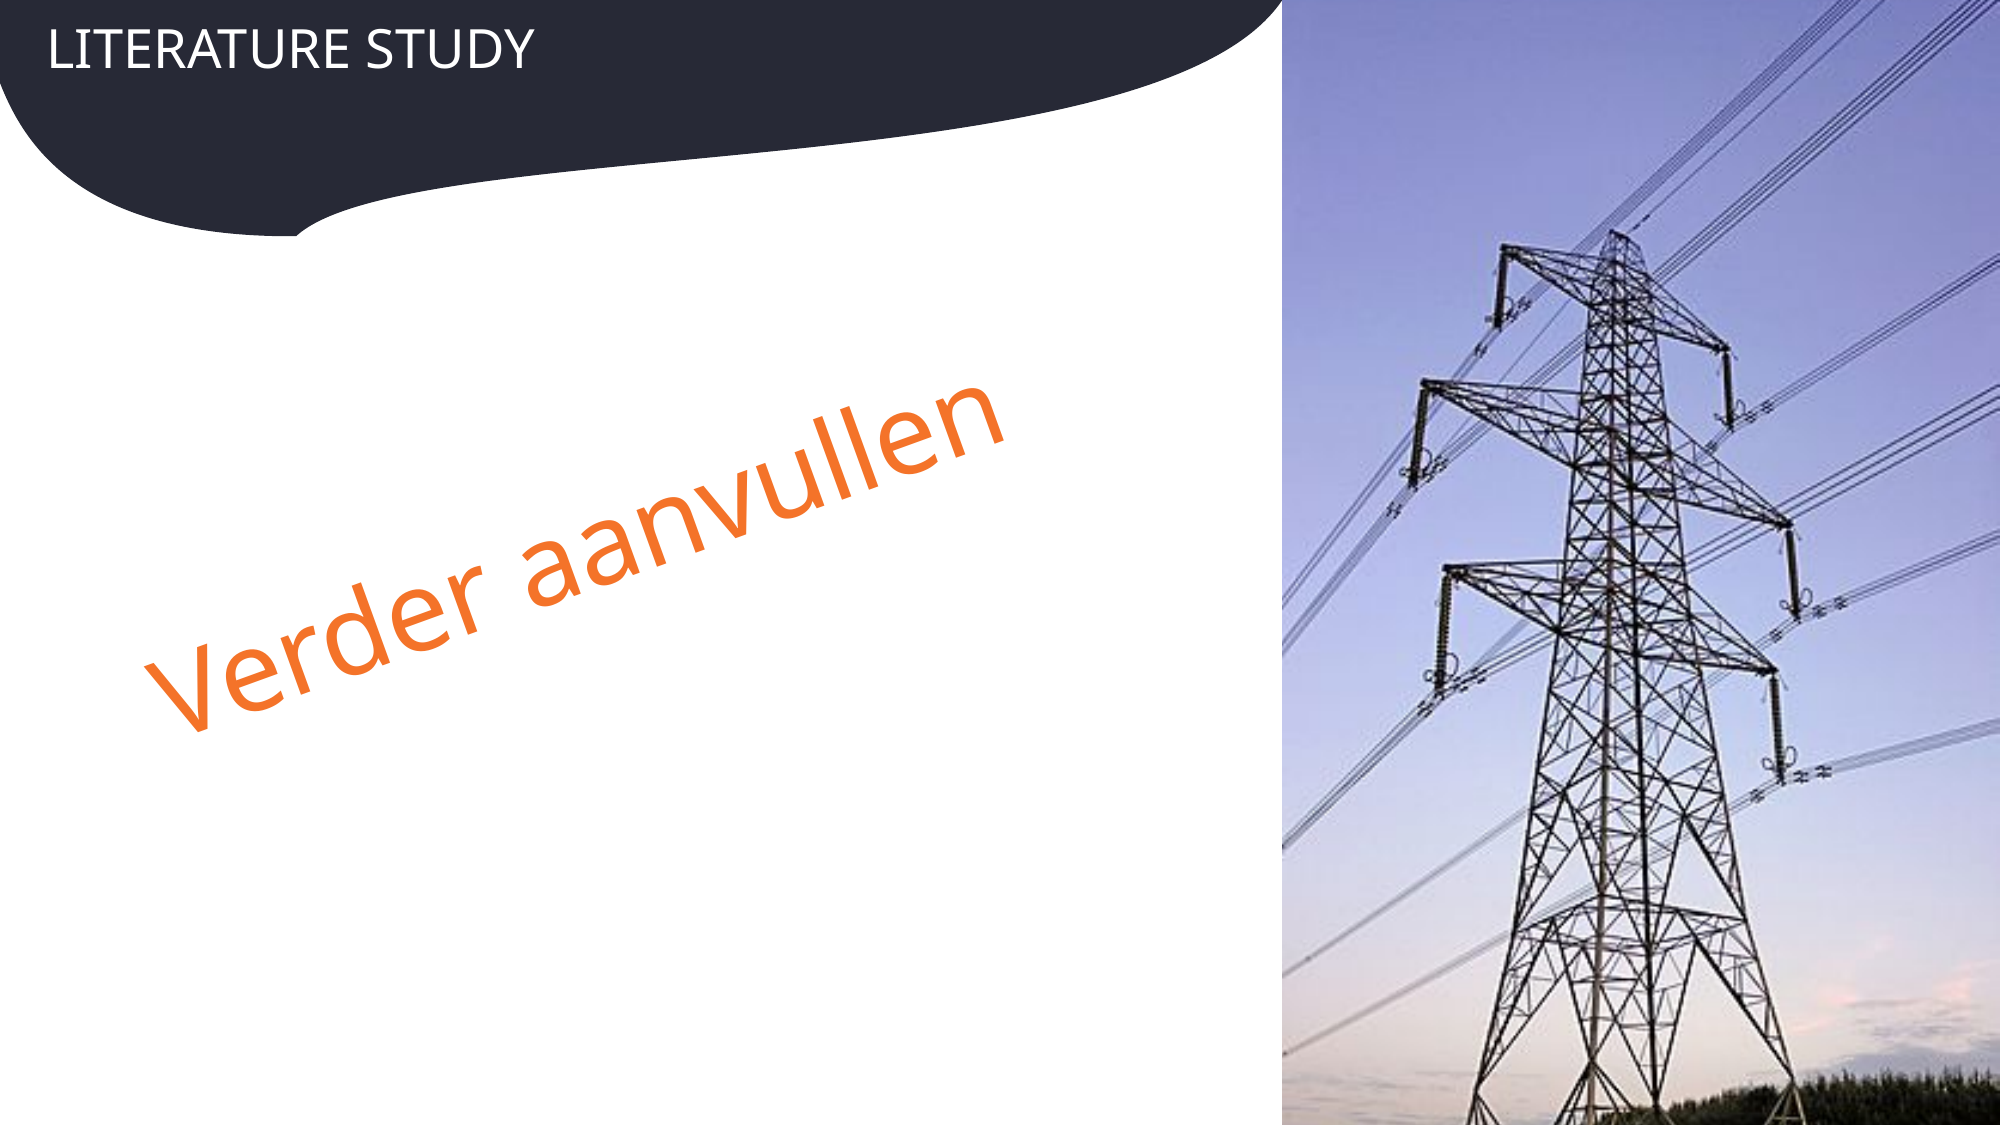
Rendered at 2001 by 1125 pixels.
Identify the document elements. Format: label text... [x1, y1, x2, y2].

title Literature Study [18, 5, 1137, 81]
text_box [55, 265, 1263, 959]
picture [1282, 0, 2000, 1125]
text_box Verder aanvullen [116, 319, 1038, 777]
